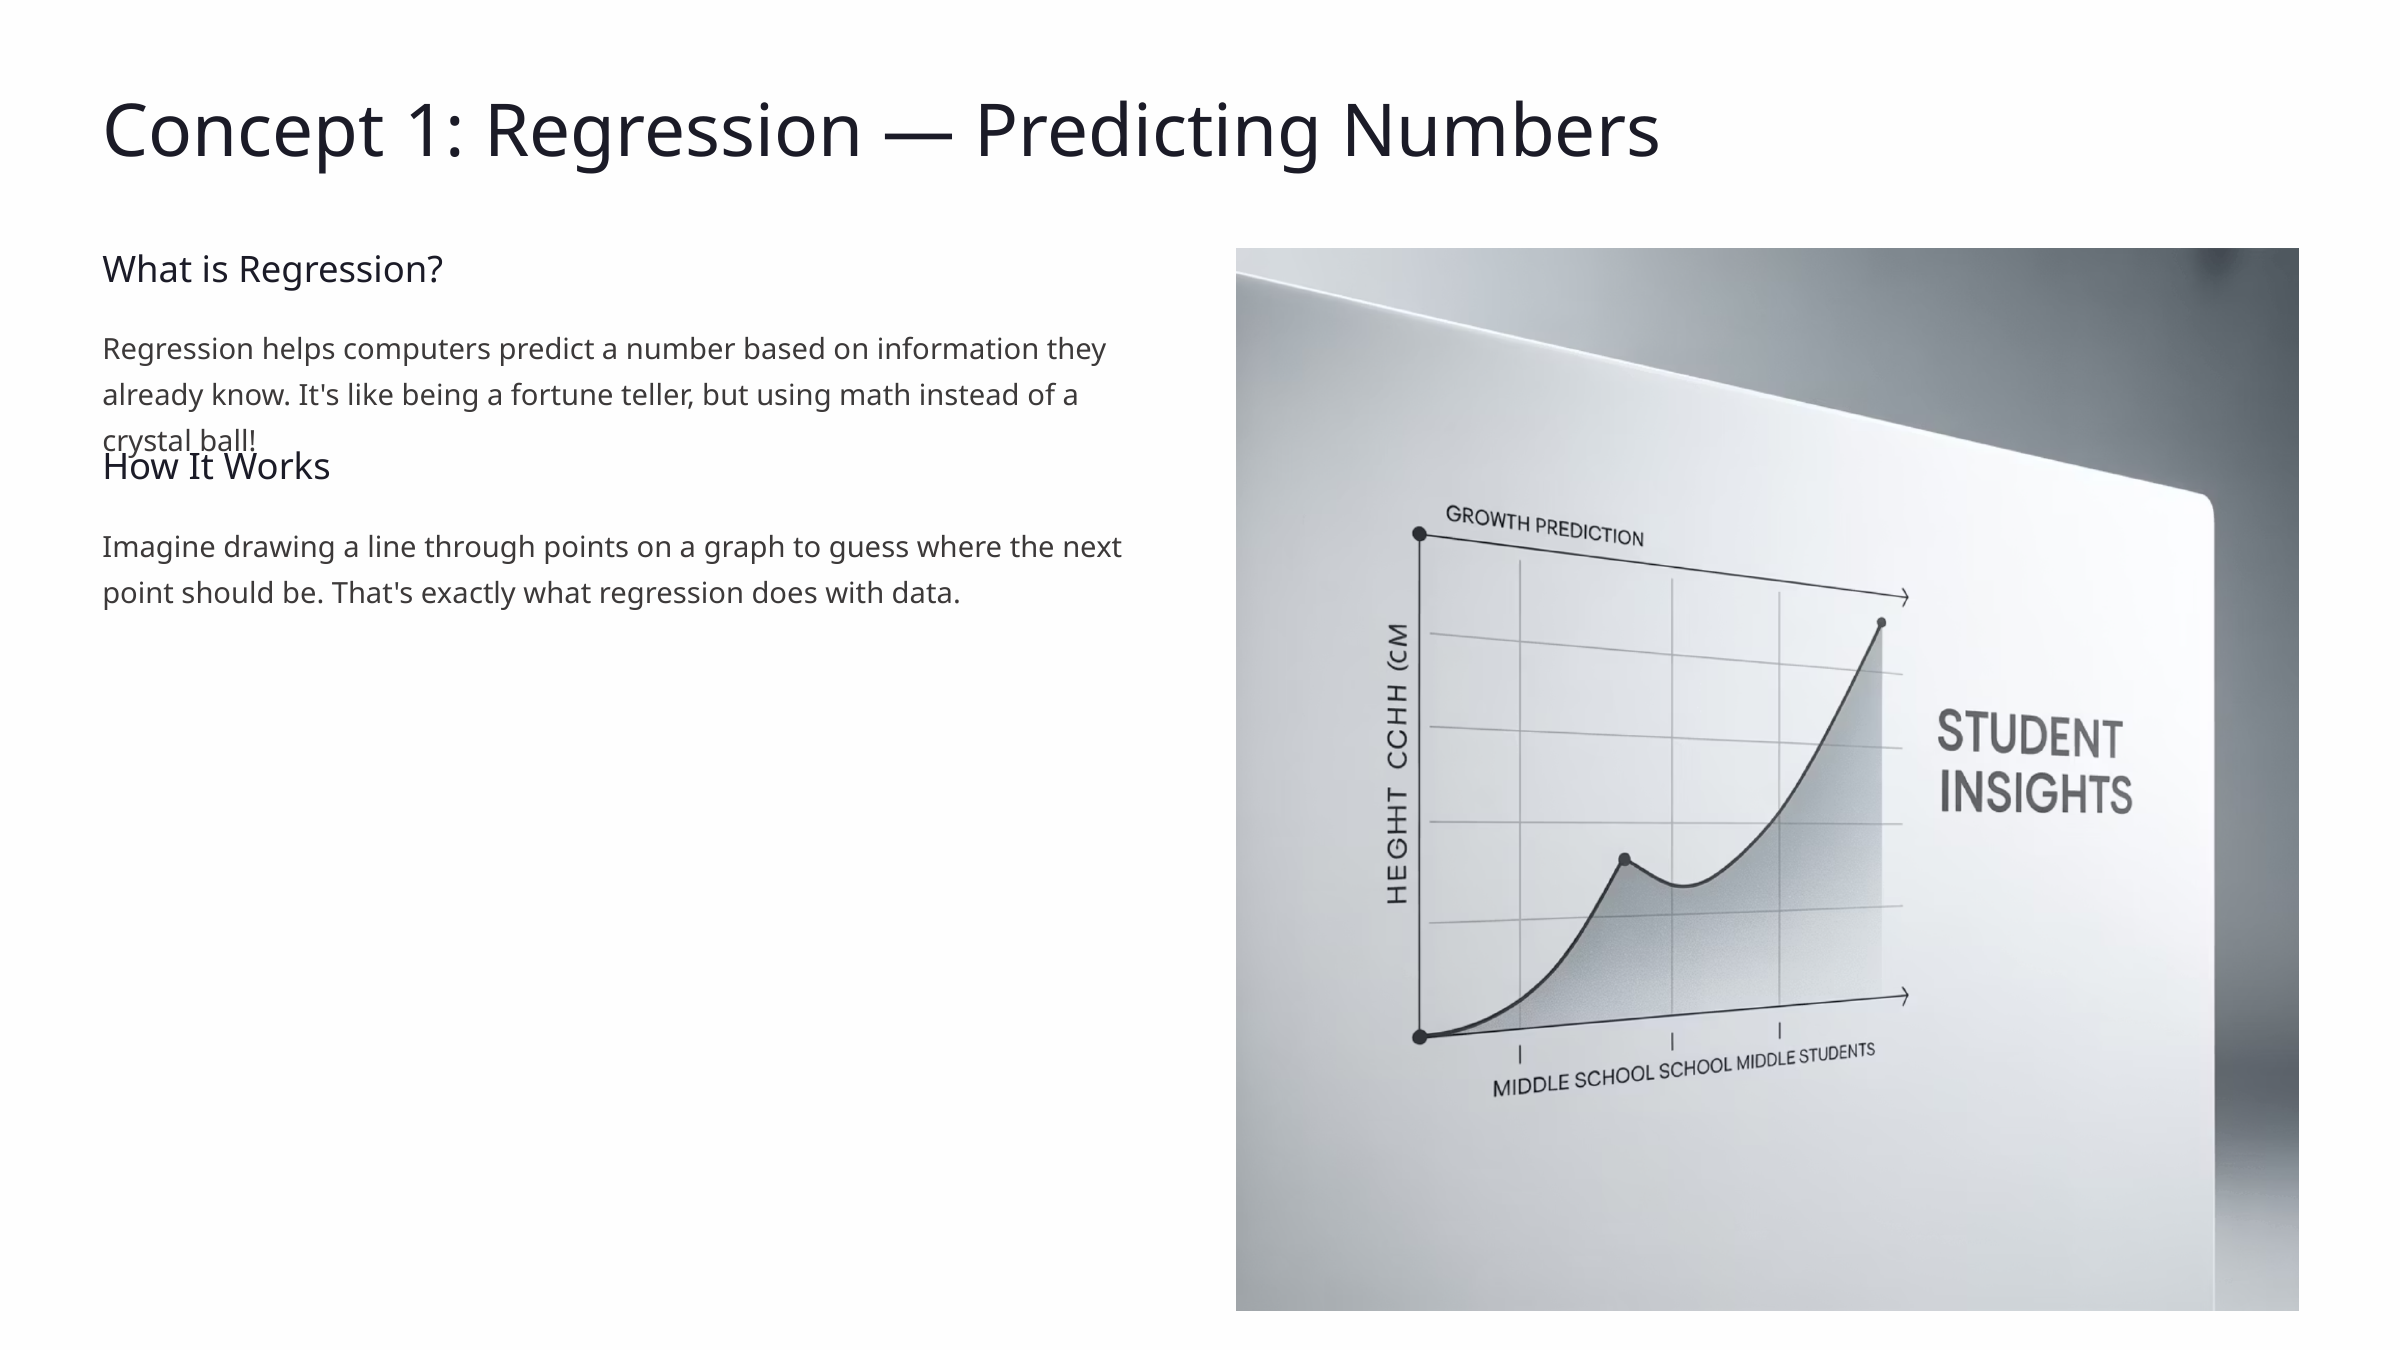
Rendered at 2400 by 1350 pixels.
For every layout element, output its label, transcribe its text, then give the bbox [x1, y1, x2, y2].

text_box Imagine drawing a line through points on a graph to guess where the next point should be. That's exactly what regression does with data. [102, 517, 1165, 611]
text_box Concept 1: Regression — Predicting Numbers [102, 80, 1628, 172]
text_box Regression helps computers predict a number based on information they already know. It's like being a fortune teller, but using math instead of a crystal ball! [102, 319, 1165, 414]
picture [1236, 248, 2299, 1311]
text_box How It Works [102, 442, 468, 489]
text_box What is Regression? [102, 244, 468, 291]
